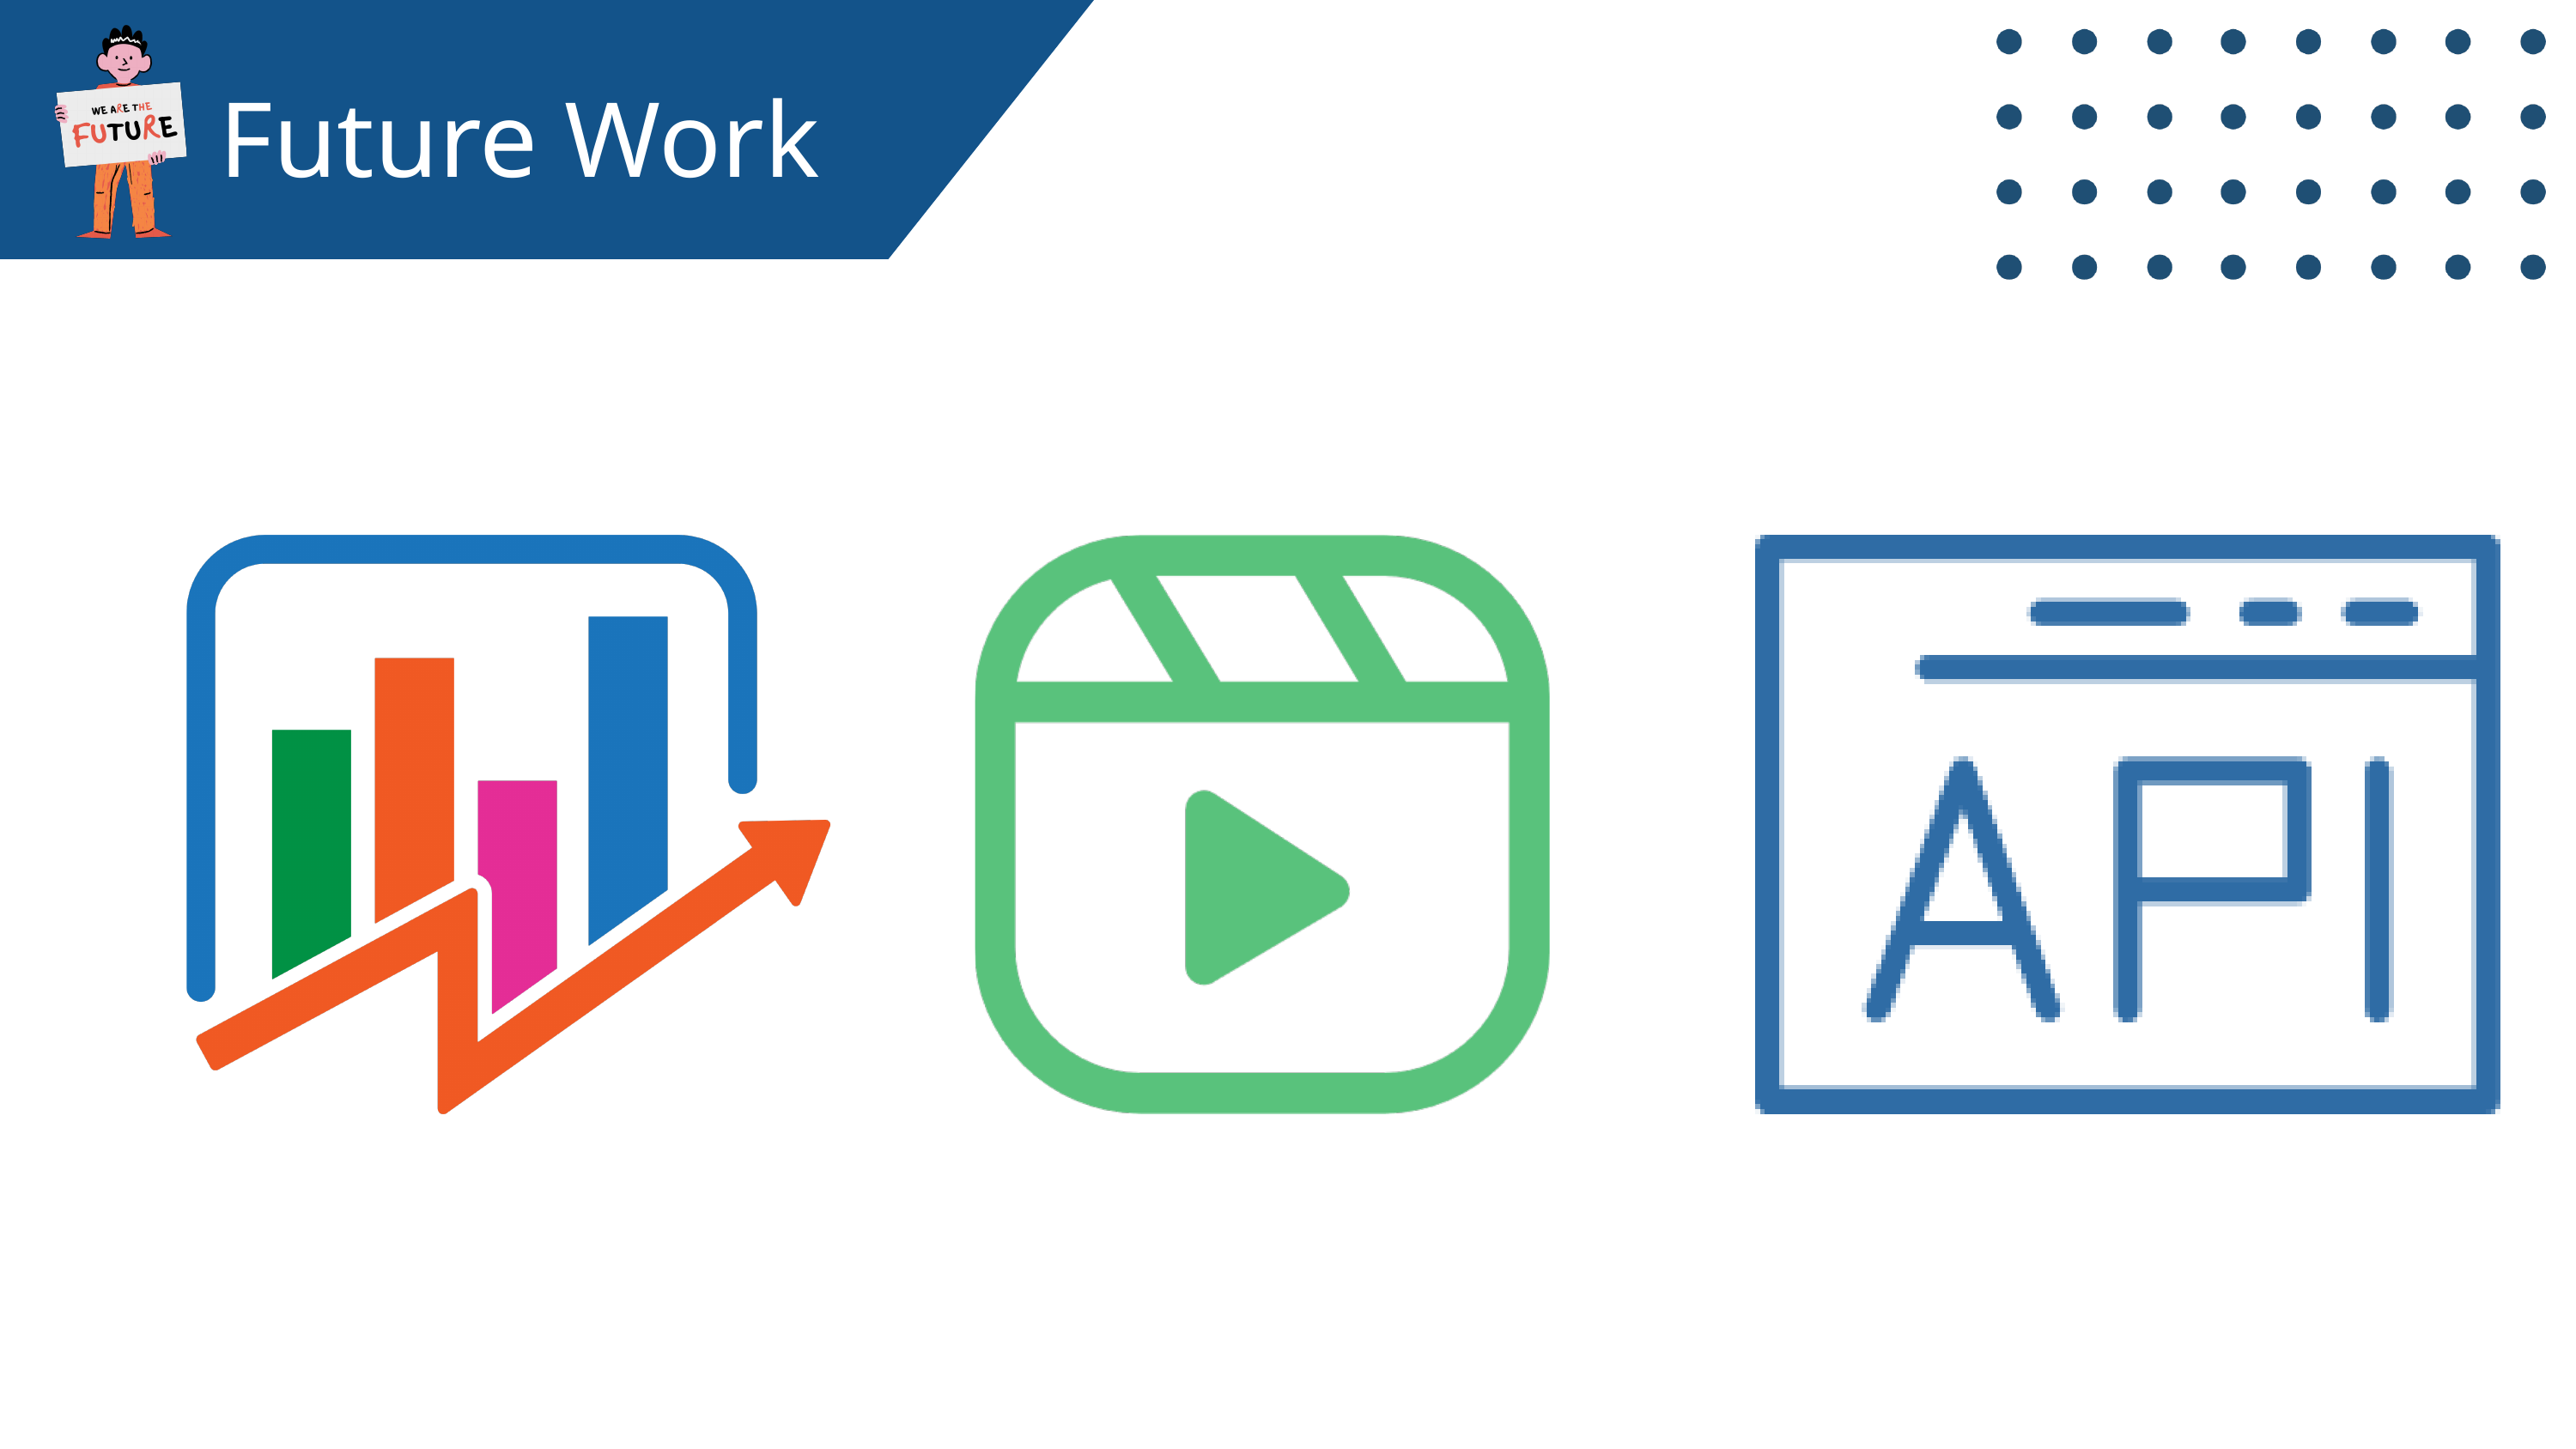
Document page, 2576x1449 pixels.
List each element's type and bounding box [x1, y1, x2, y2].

text_box [1996, 0, 2576, 281]
text_box [0, 0, 1184, 260]
text_box [186, 535, 831, 1115]
text_box [975, 535, 1550, 1115]
text_box [1751, 535, 2506, 1115]
